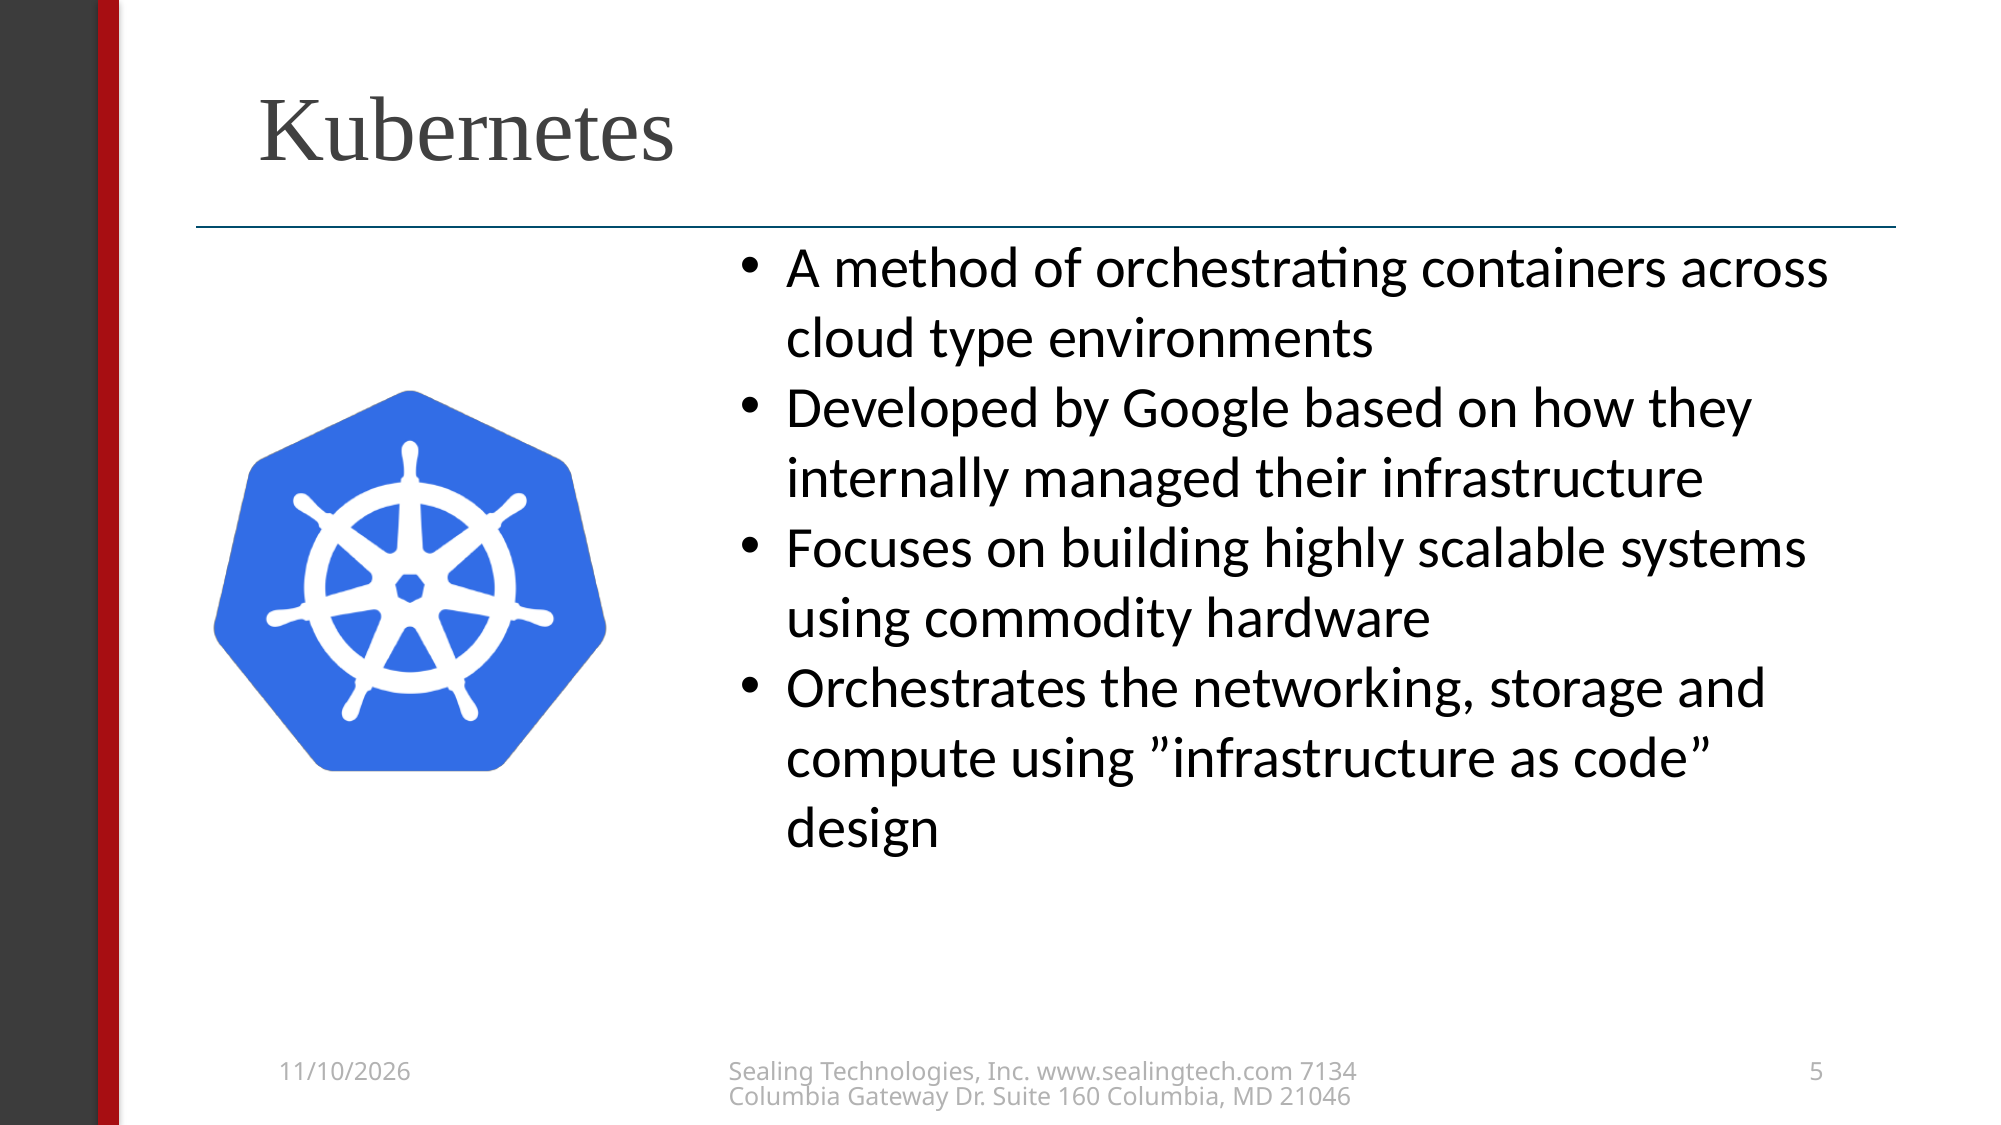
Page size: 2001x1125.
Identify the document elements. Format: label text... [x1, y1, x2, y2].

footer Sealing Technologies, Inc. www.sealingtech.com 7134 Columbia Gateway Dr. Suite 160 Columbia, MD 21046 [713, 1042, 1389, 1103]
title Kubernetes [243, 38, 1887, 223]
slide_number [263, 1042, 564, 1103]
picture [201, 372, 619, 790]
text_box A method of orchestrating containers across cloud type environments Developed by Google based on how they internally managed their infrastructure Focuses on building highly scalable systems using commodity hardware Orchestrates the networking, storage and compute using ”infrastructure as code” design [724, 222, 1887, 867]
slide_number 5 [1538, 1042, 1839, 1103]
